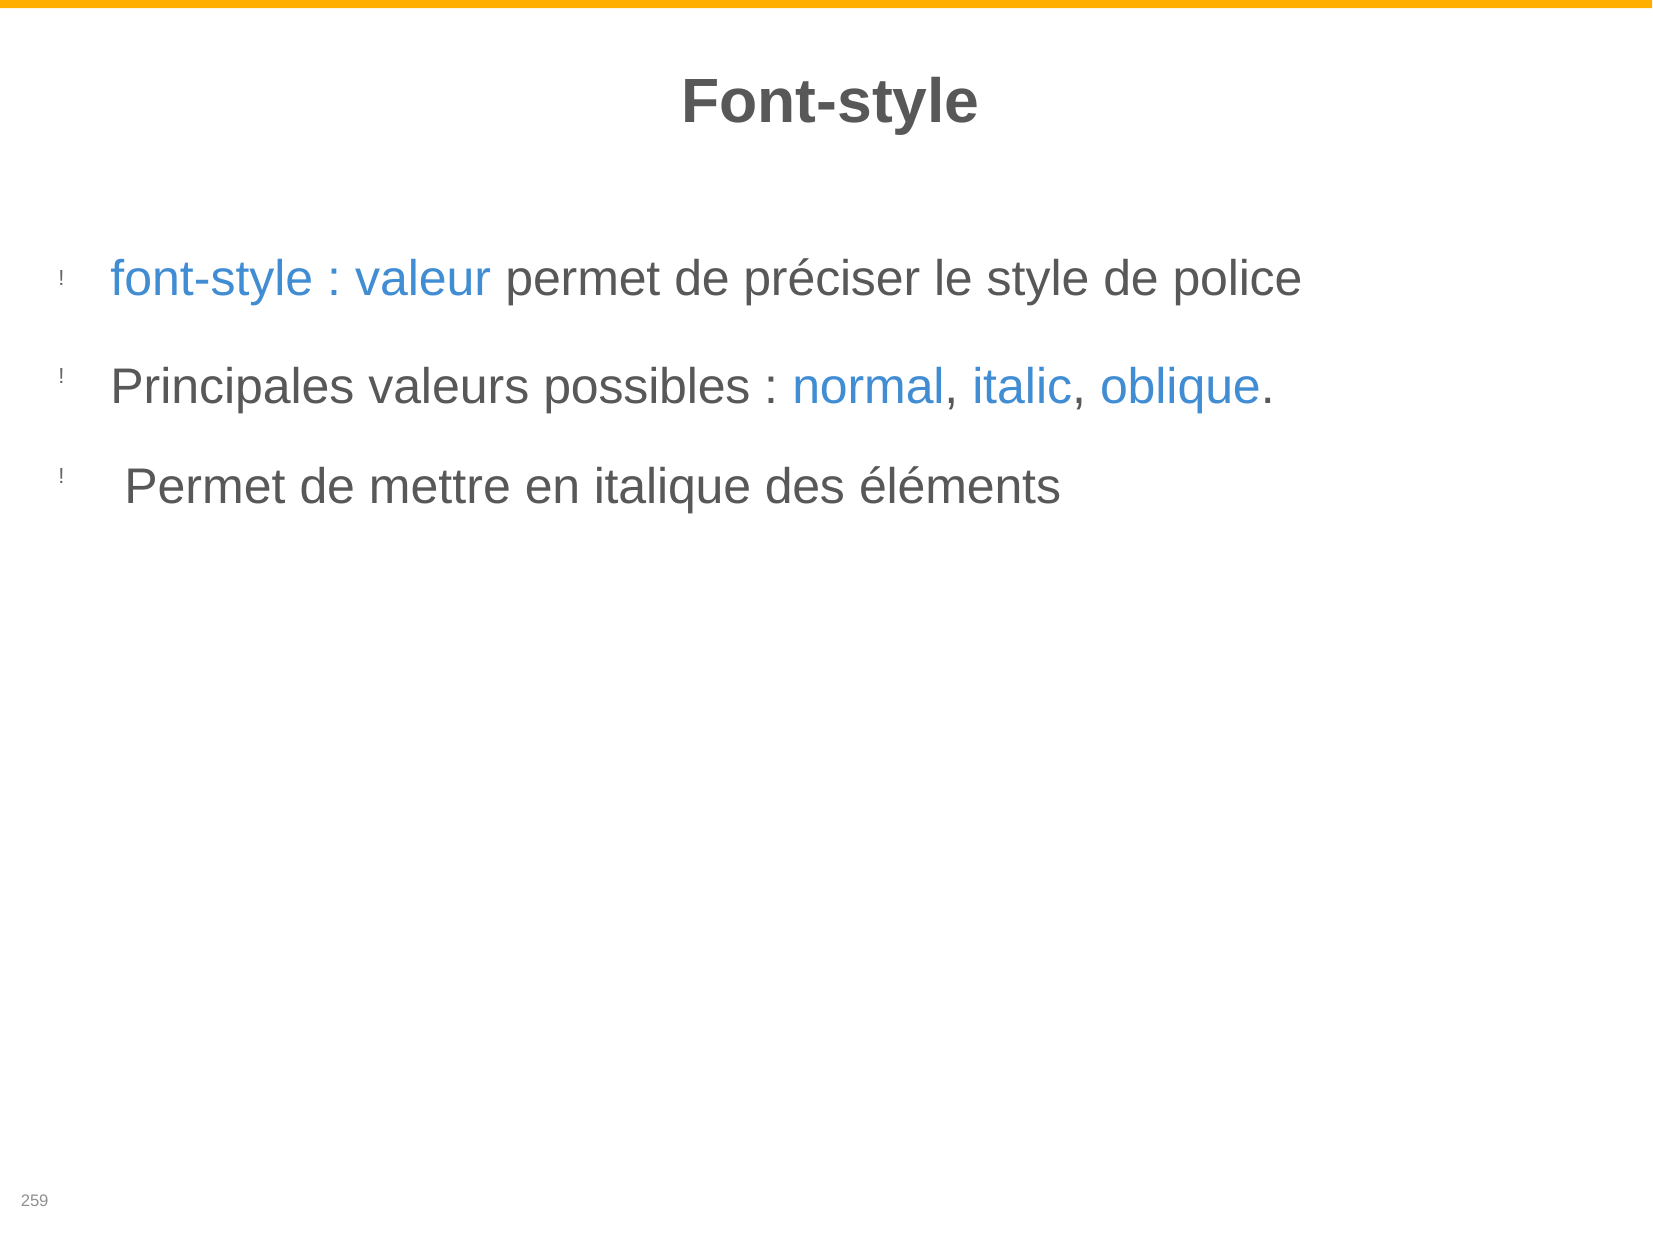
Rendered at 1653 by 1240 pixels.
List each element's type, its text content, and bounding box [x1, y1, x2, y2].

text_box font-style : valeur permet de préciser le style de police Principales valeurs possibles : normal, italic, oblique. Permet de mettre en italique des éléments [108, 243, 1308, 514]
text_box ! [56, 458, 74, 488]
text_box ! [56, 260, 74, 290]
title Font-style [679, 58, 983, 268]
text_box ! [56, 358, 74, 388]
text_box 259 [18, 1187, 51, 1210]
